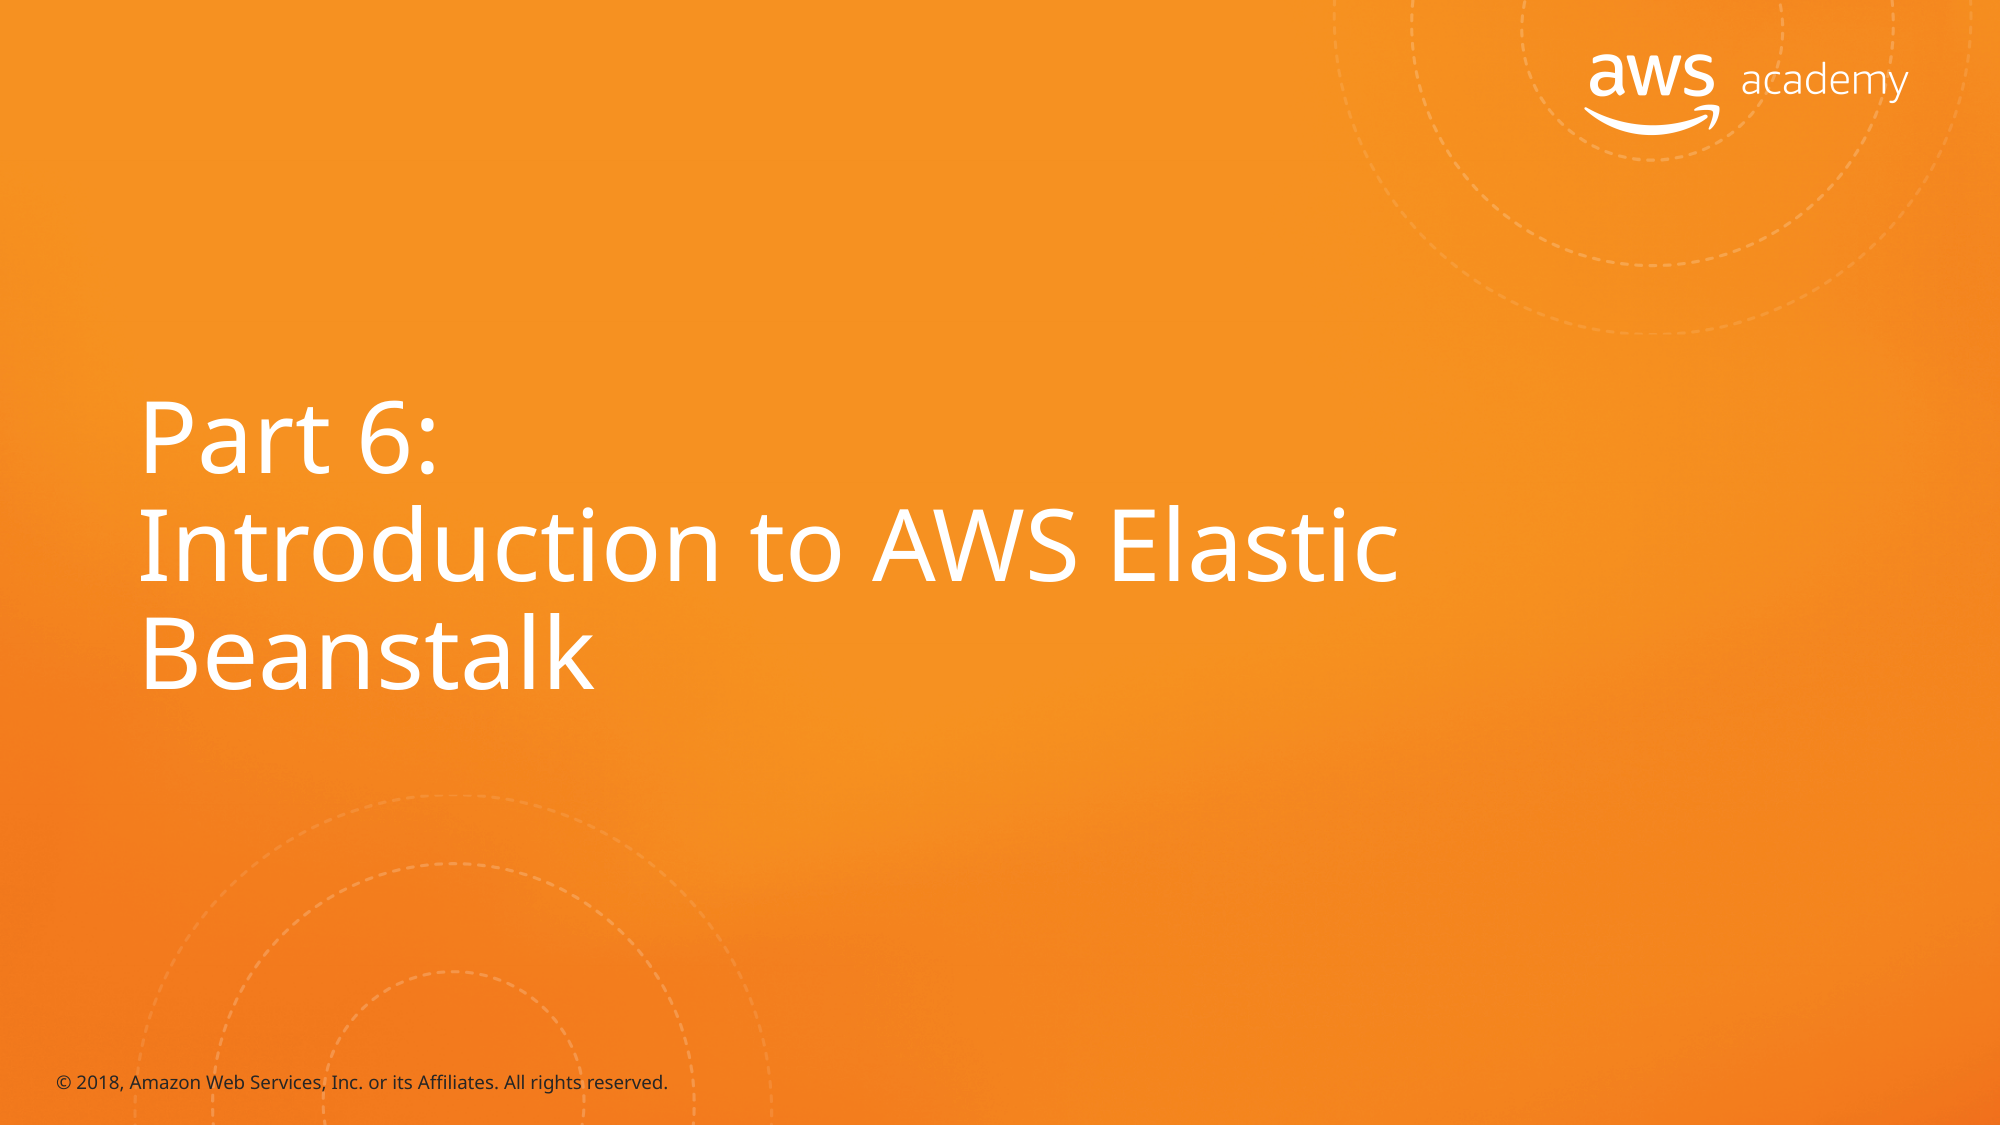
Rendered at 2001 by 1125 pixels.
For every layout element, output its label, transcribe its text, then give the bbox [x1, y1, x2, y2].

picture [0, 0, 2000, 1125]
title Part 6: Introduction to AWS Elastic Beanstalk [122, 481, 1865, 617]
